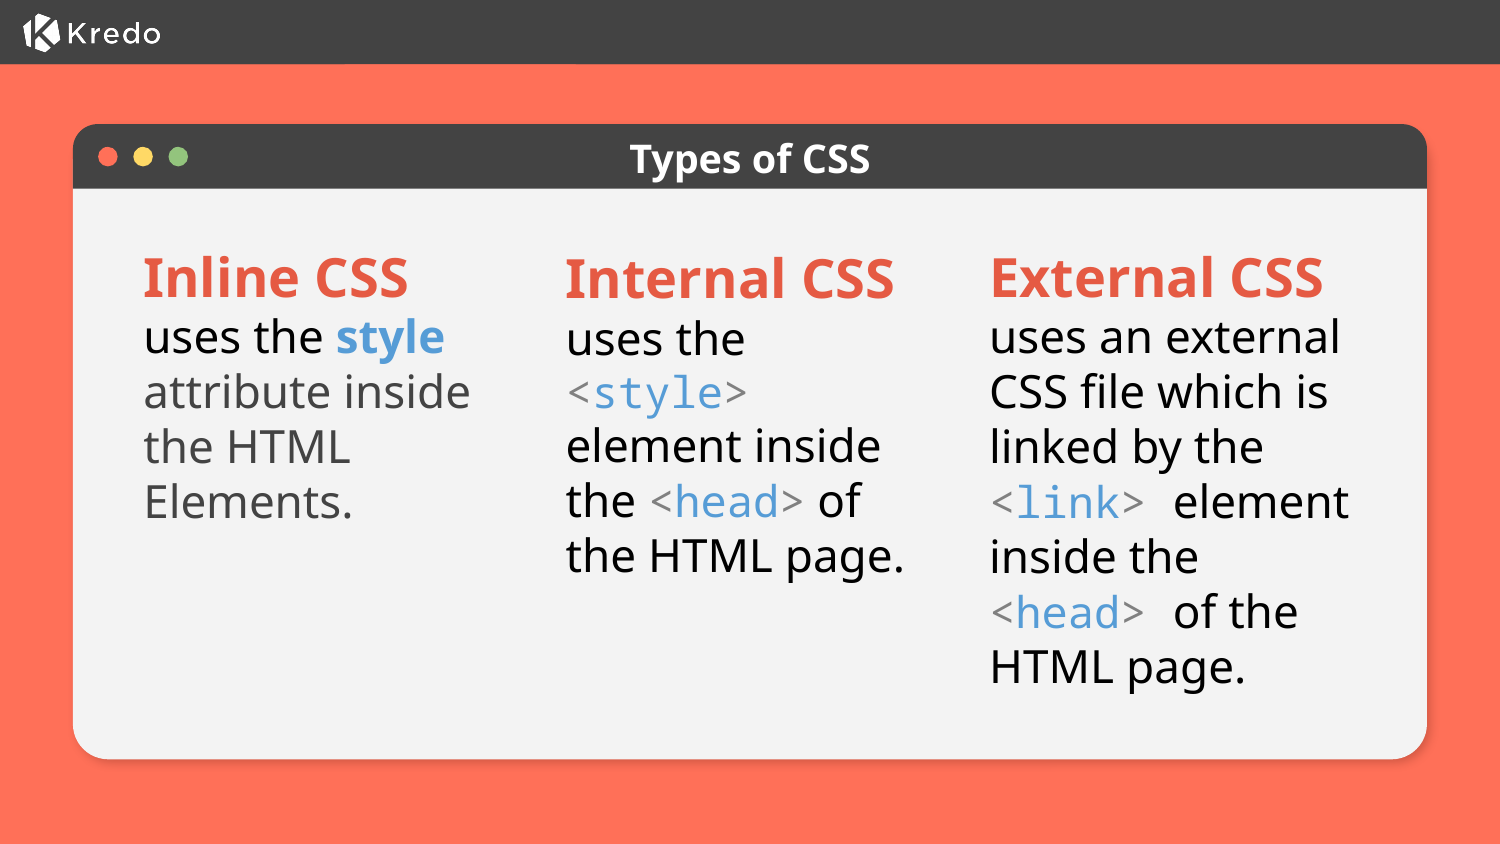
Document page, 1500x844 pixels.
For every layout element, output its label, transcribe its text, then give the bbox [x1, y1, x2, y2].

text_box External CSS uses an external CSS file which is linked by the <link> element inside the <head> of the HTML page. [974, 235, 1384, 713]
text_box [1037, 0, 1268, 65]
text_box [113, 0, 345, 65]
text_box Internal CSS uses the <style> element inside the <head> of the HTML page. [550, 236, 956, 625]
picture [13, 4, 169, 59]
text_box [806, 0, 1037, 65]
text_box [1268, 0, 1500, 65]
text_box [575, 0, 806, 65]
text_box [345, 0, 575, 65]
text_box Types of CSS [585, 118, 915, 194]
text_box Inline CSS uses the style attribute inside the HTML Elements. [128, 235, 538, 624]
text_box [0, 0, 113, 65]
